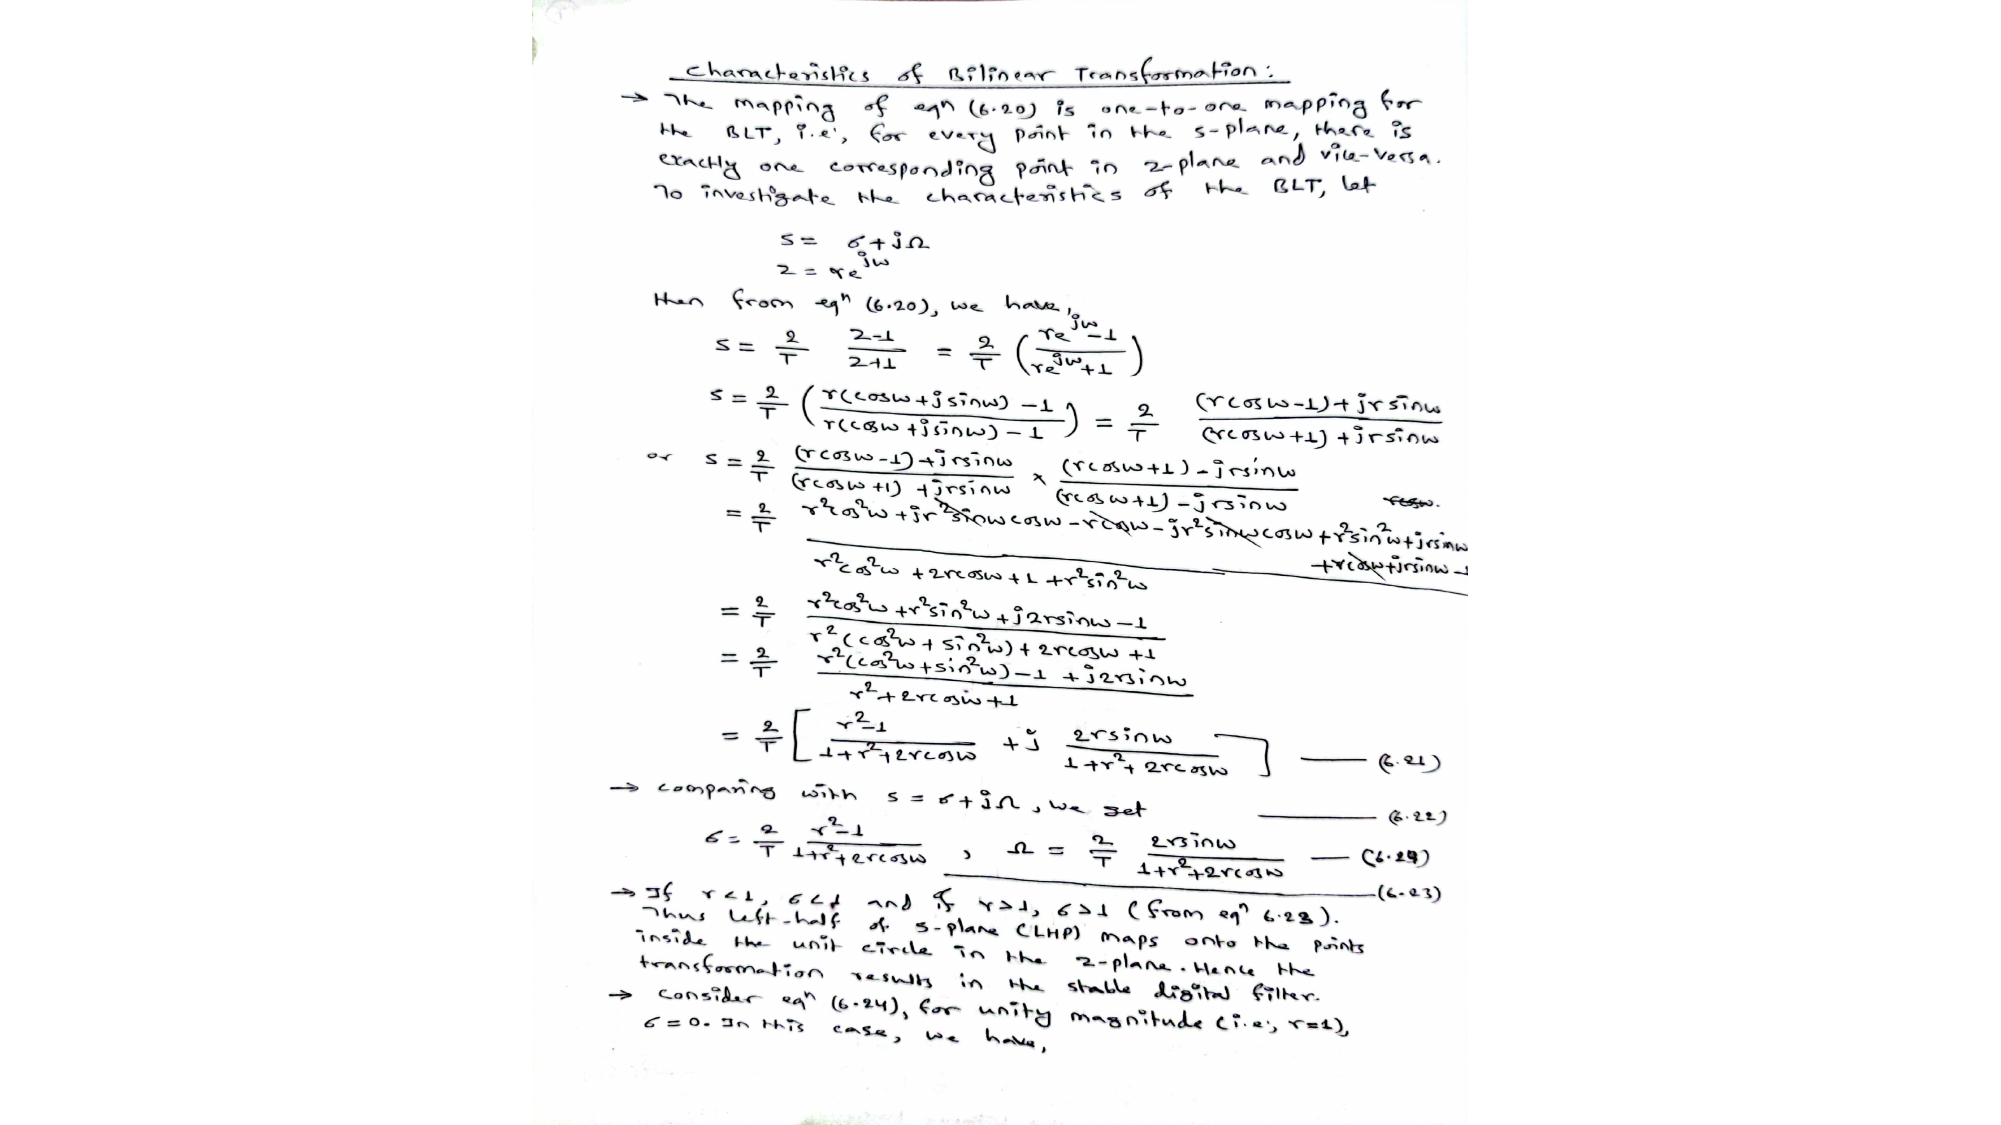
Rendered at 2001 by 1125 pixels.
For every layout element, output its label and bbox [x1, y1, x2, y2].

picture [532, 0, 1468, 1125]
